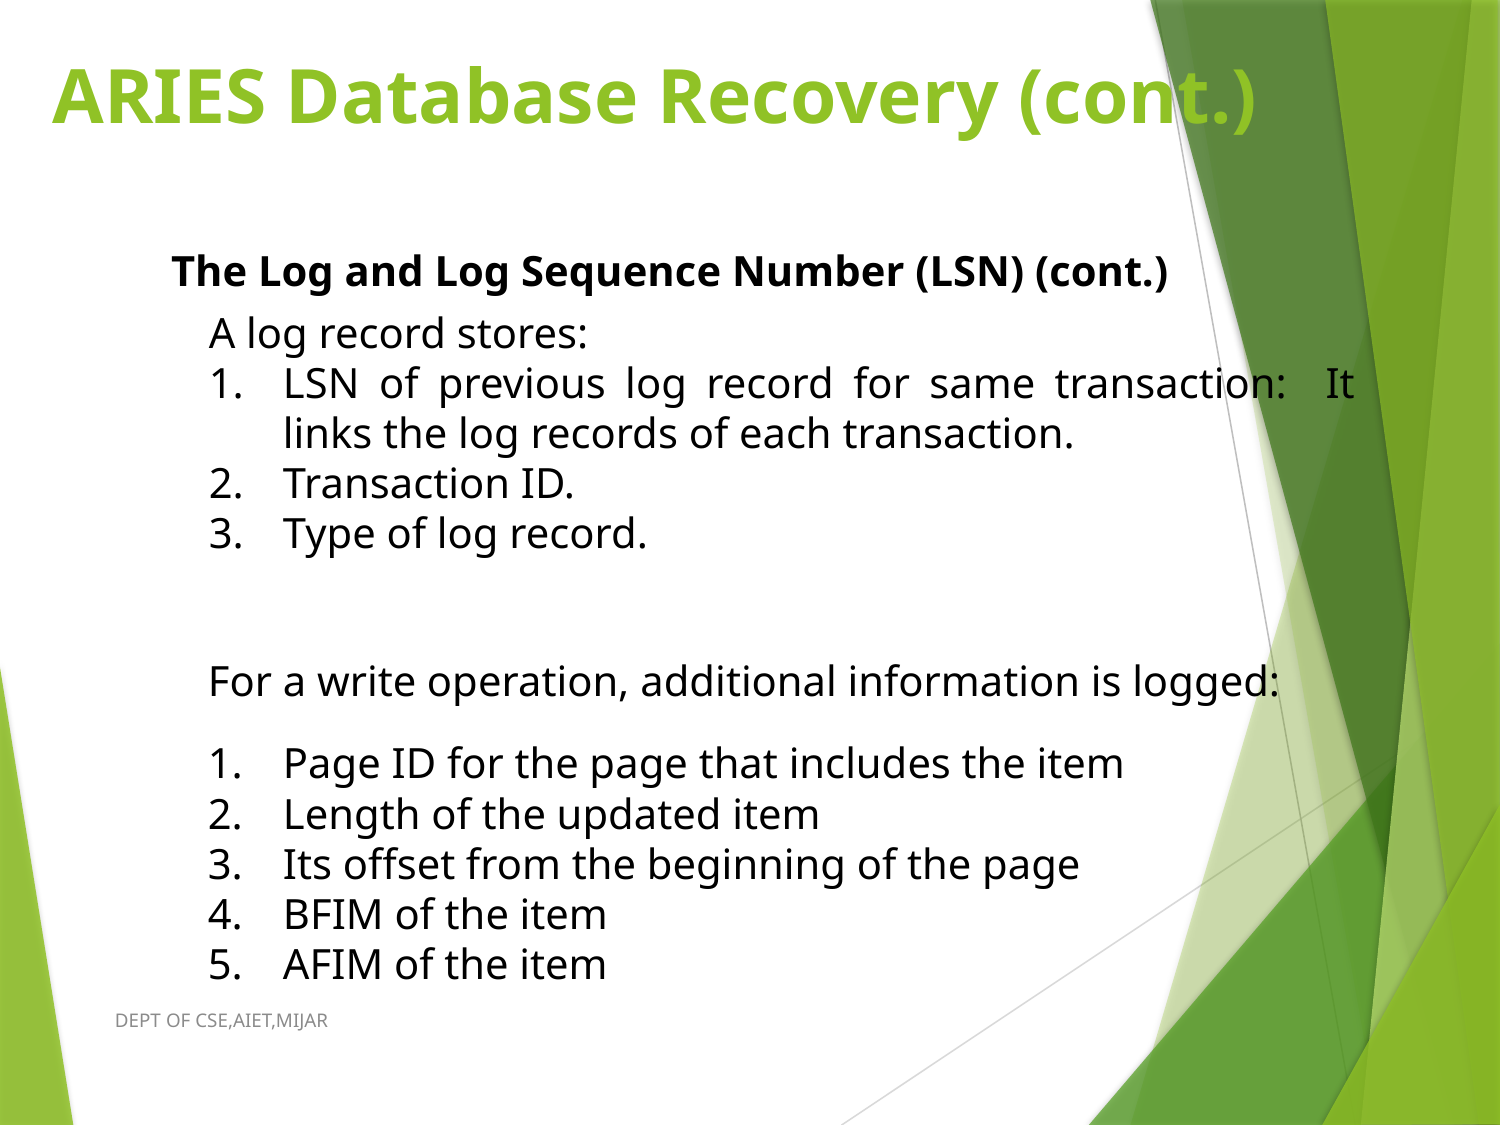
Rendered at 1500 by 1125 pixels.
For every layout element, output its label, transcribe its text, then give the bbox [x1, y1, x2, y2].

text_box The Log and Log Sequence Number (LSN) (cont.) [137, 237, 1197, 303]
text_box For a write operation, additional information is logged: [193, 647, 1427, 713]
text_box Page ID for the page that includes the item Length of the updated item Its offset from the beginning of the page BFIM of the item AFIM of the item [193, 729, 1427, 996]
text_box [1197, 282, 1482, 349]
text_box A log record stores: LSN of previous log record for same transaction: It links the log records of each transaction. Transaction ID. Type of log record. [193, 299, 1370, 565]
footer DEPT OF CSE,AIET,MIJAR [99, 991, 859, 1051]
text_box [125, 224, 1309, 301]
title ARIES Database Recovery (cont.) [37, 40, 1388, 160]
